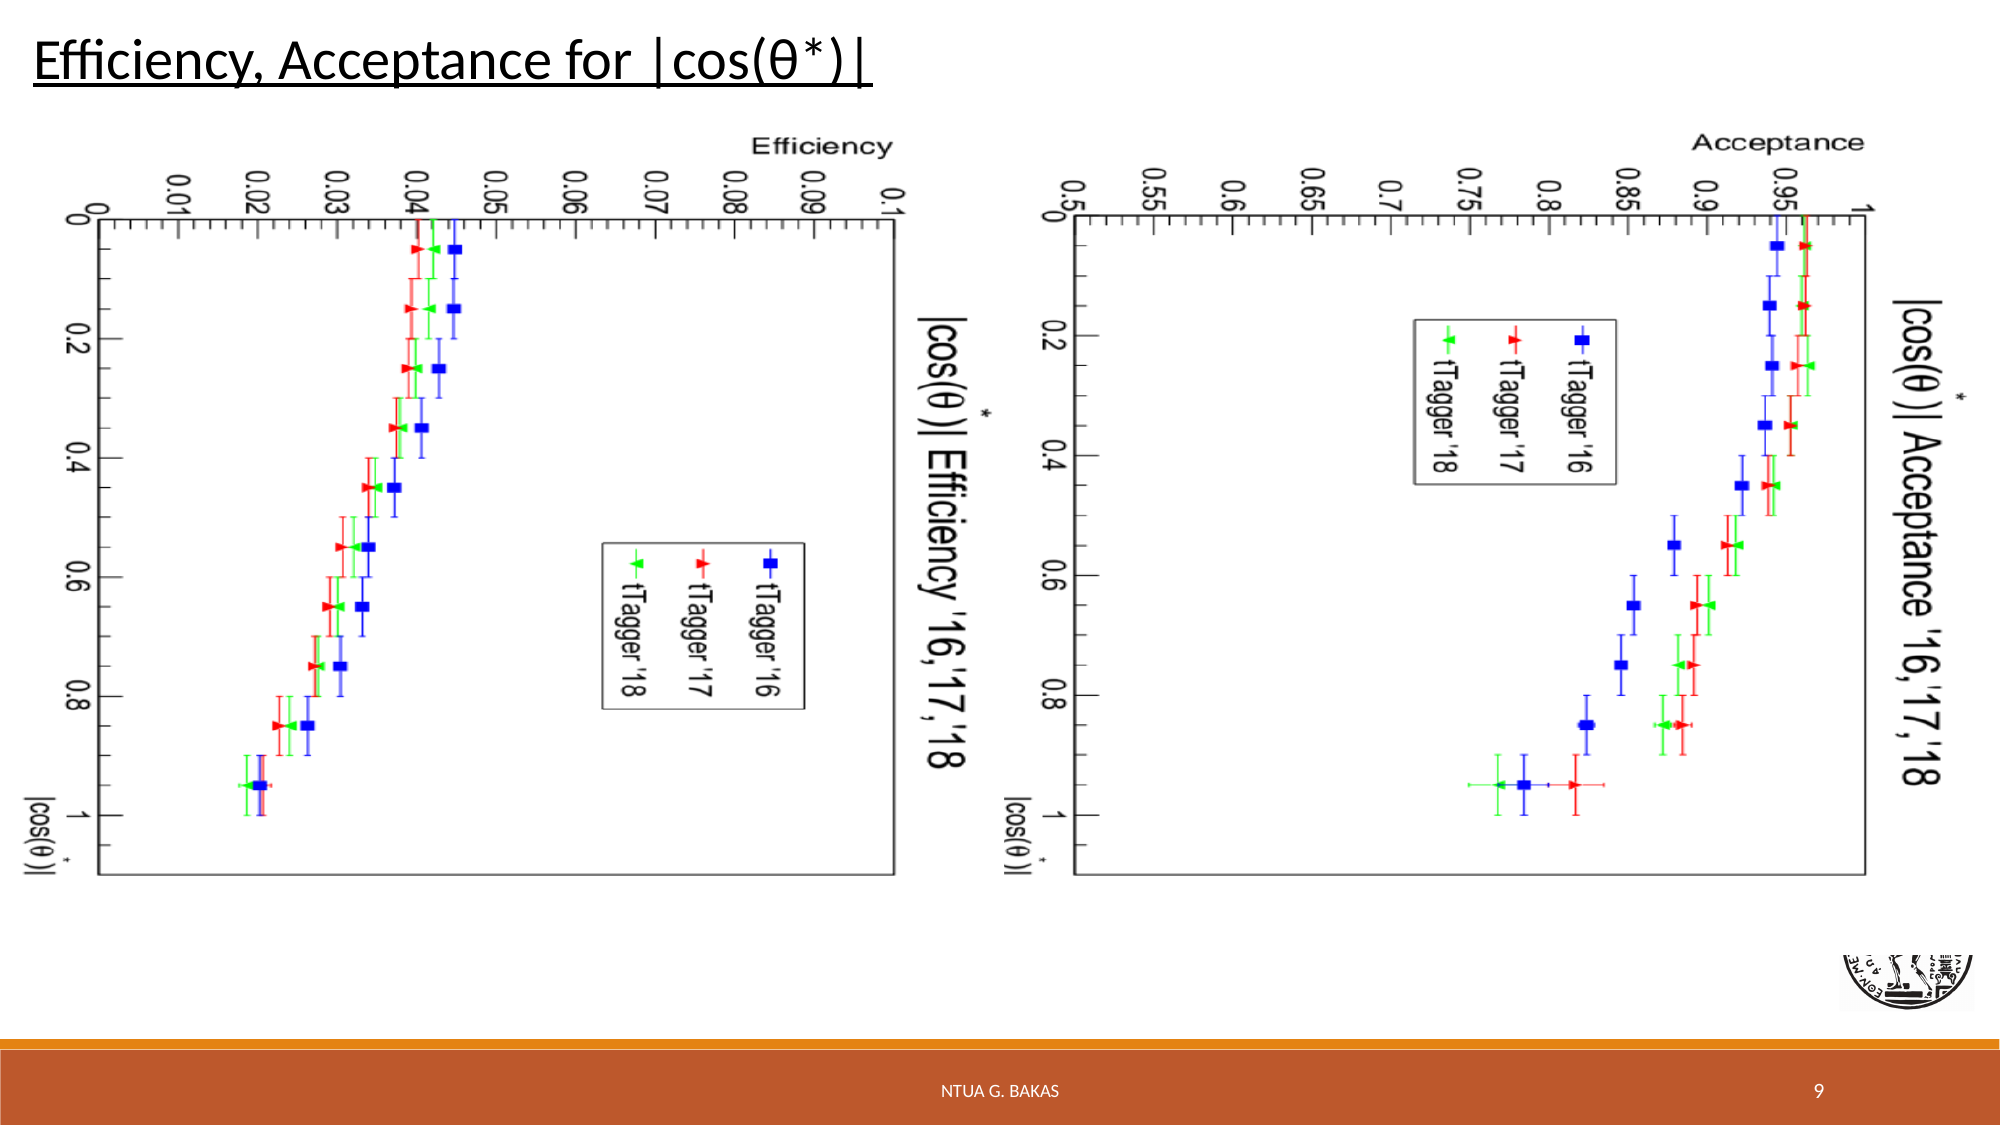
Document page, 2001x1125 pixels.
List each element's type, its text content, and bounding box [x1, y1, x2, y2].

slide_number 9 [1624, 1059, 1840, 1120]
footer NTUA G. Bakas [604, 1059, 1396, 1120]
picture [1063, 38, 1975, 1044]
picture [87, 38, 916, 1044]
text_box Efficiency, Acceptance for |cos(θ*)| [18, 13, 1952, 127]
